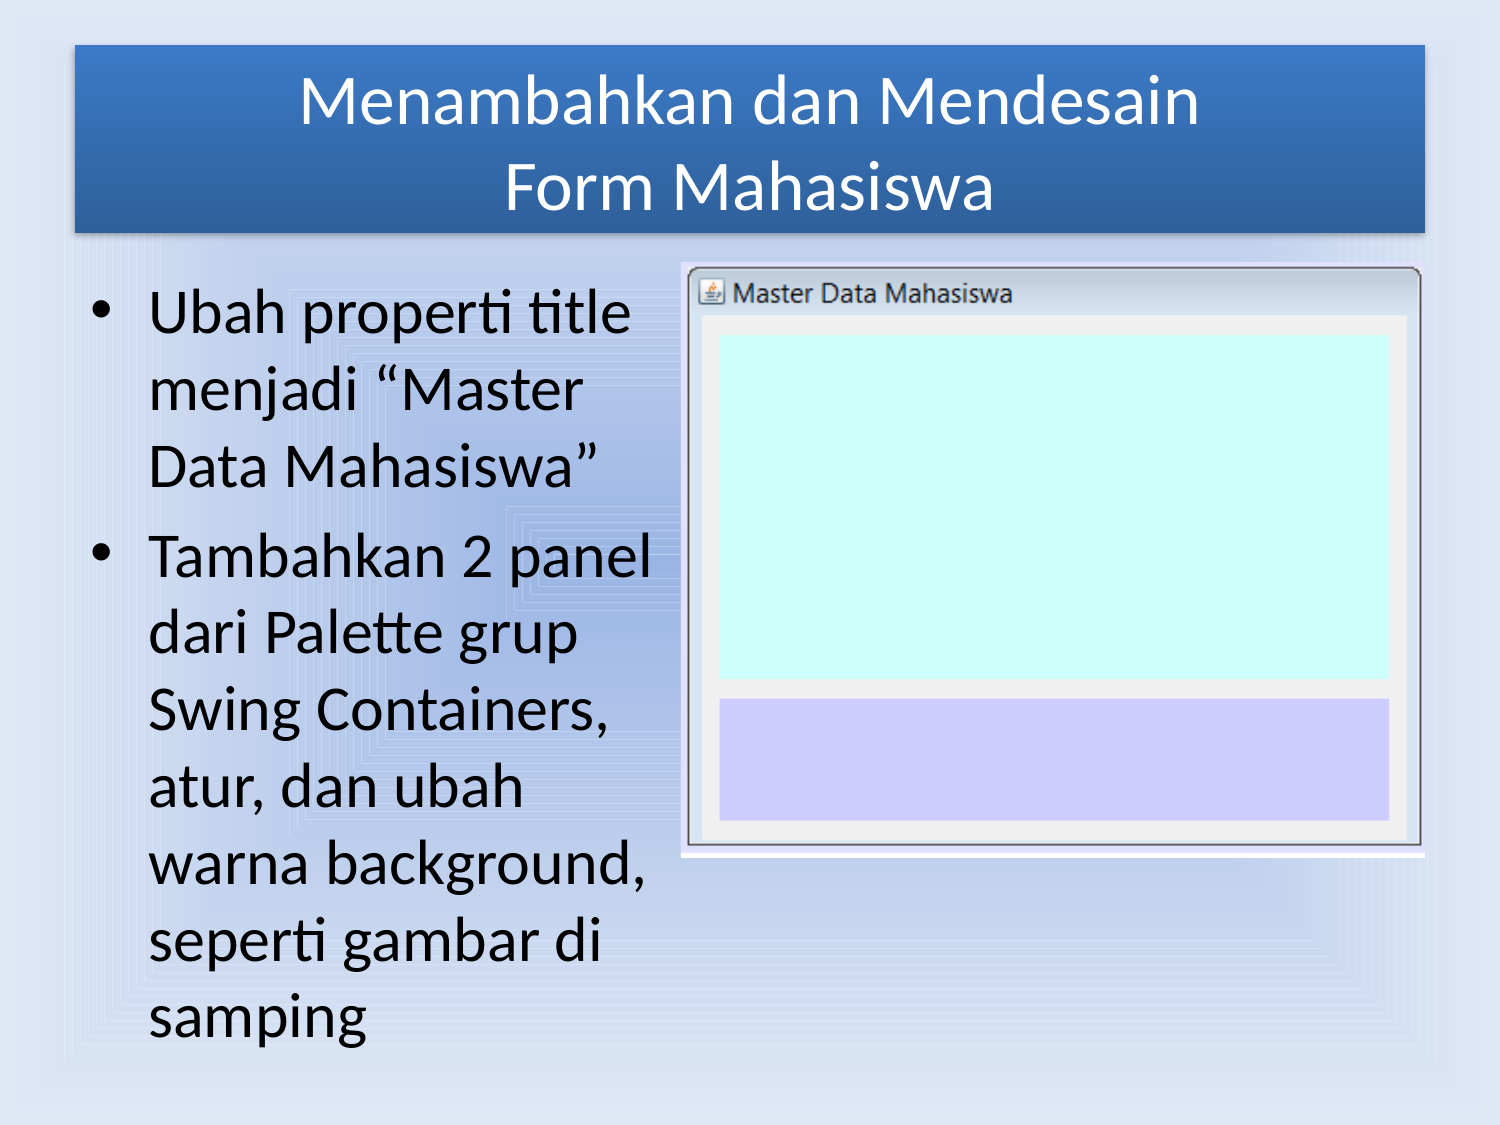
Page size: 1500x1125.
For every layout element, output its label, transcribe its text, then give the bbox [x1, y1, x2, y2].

title Menambahkan dan Mendesain Form Mahasiswa [75, 45, 1425, 233]
list Ubah properti title menjadi “Master Data Mahasiswa” Tambahkan 2 panel dari Palette grup Swing Containers, atur, dan ubah warna background, seperti gambar di samping [75, 262, 681, 1071]
picture [680, 262, 1426, 859]
